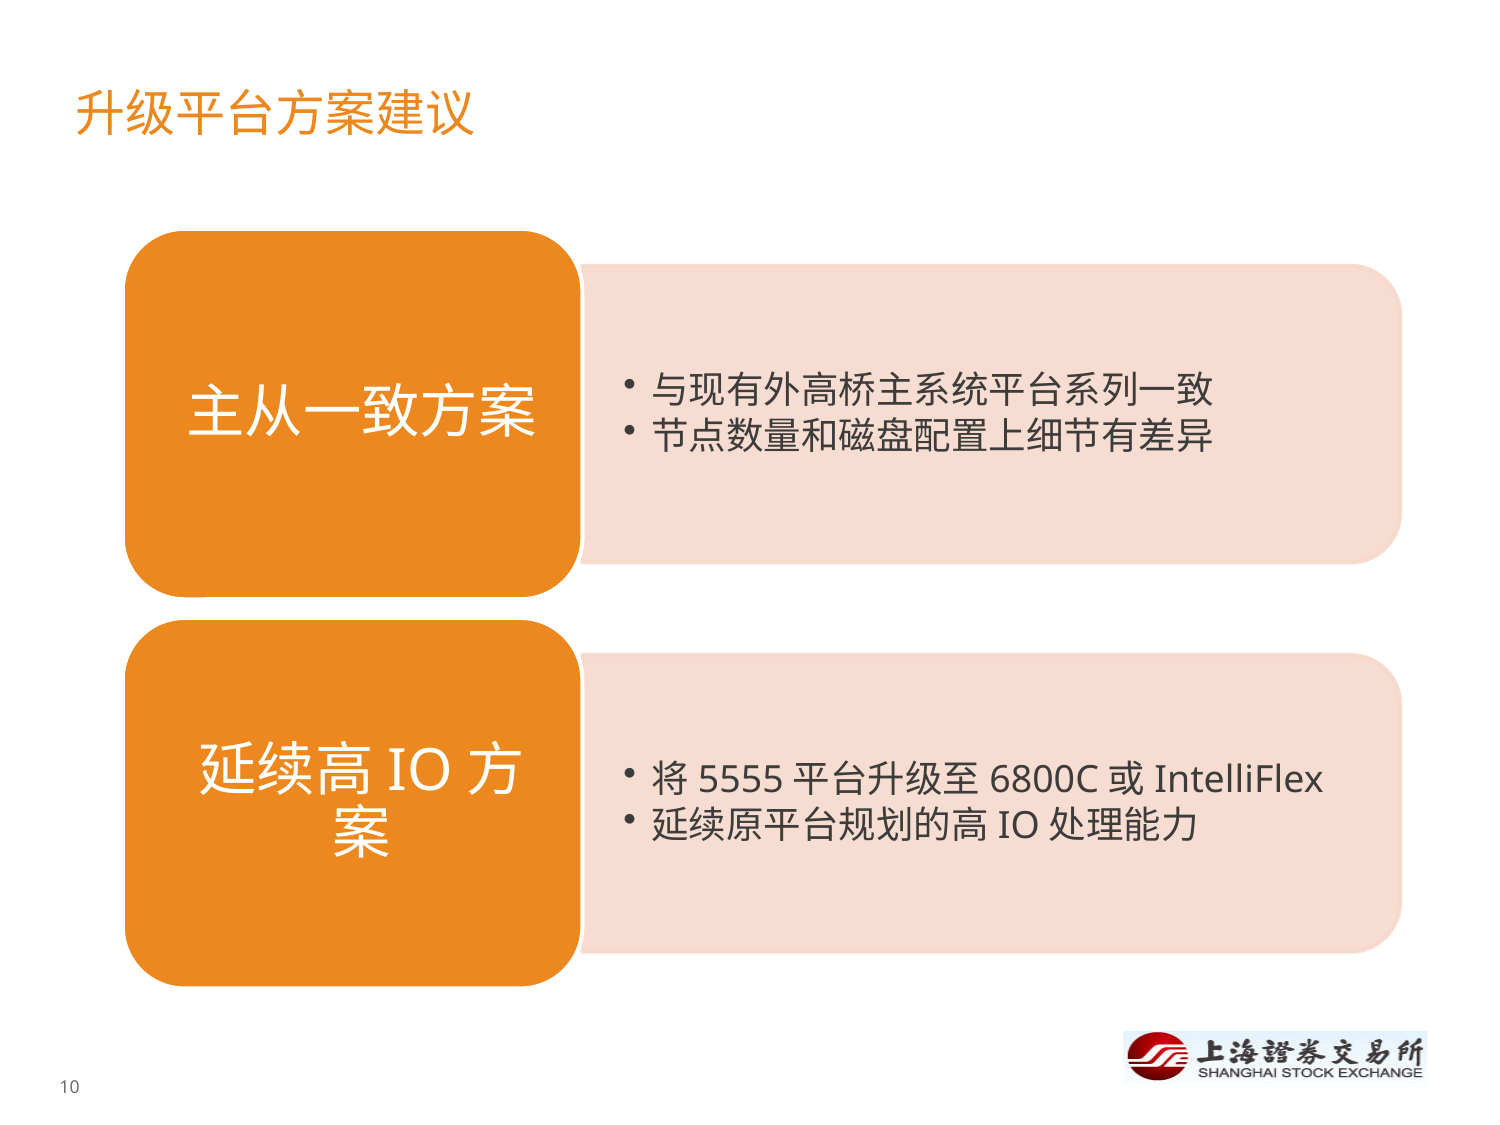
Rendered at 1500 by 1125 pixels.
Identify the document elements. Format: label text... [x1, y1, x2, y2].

picture [1123, 1031, 1428, 1084]
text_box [122, 228, 1401, 989]
title 升级平台方案建议 [75, 28, 1425, 144]
